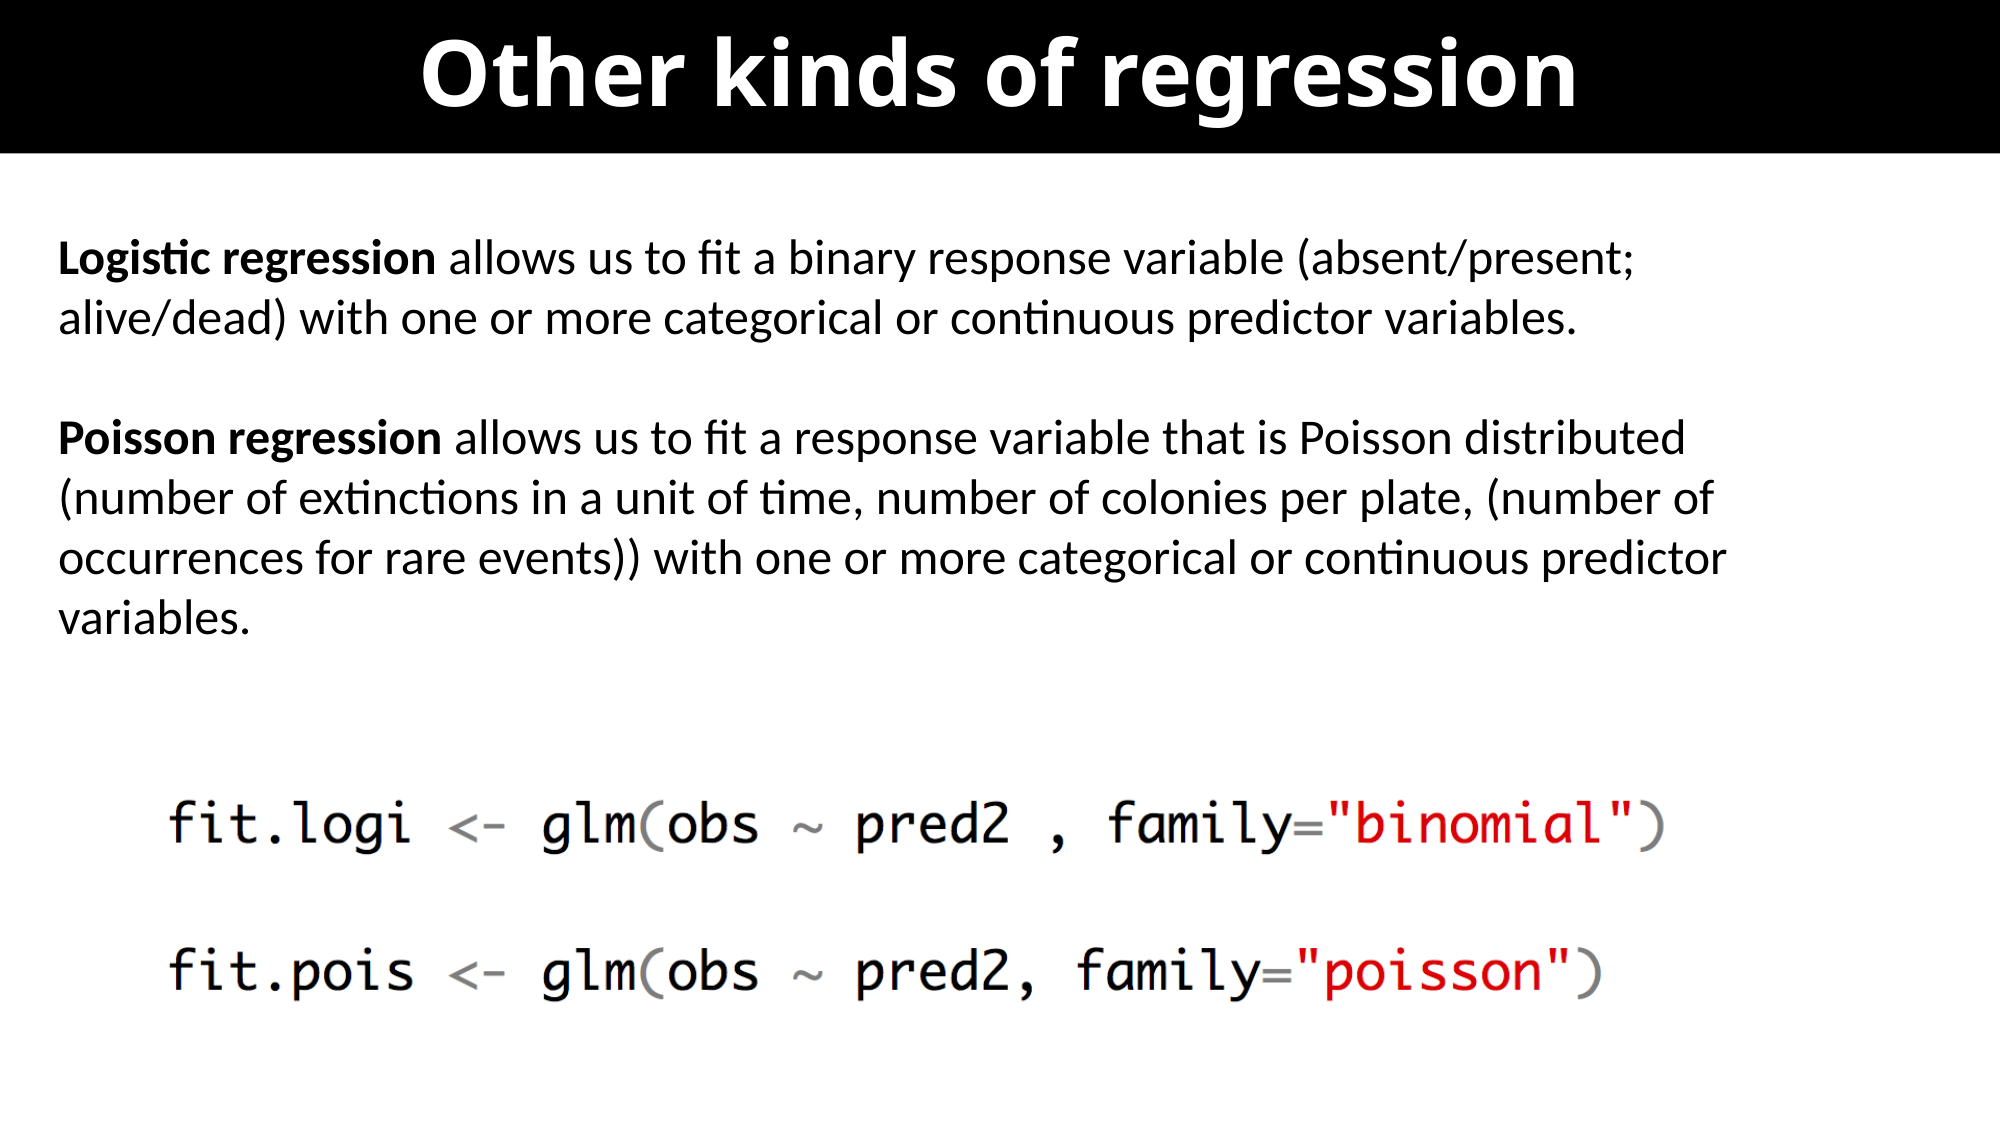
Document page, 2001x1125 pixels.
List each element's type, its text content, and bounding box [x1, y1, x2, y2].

title Other kinds of regression [0, 0, 2000, 154]
text_box Logistic regression allows us to fit a binary response variable (absent/present; alive/dead) with one or more categorical or continuous predictor variables. Poisson regression allows us to fit a response variable that is Poisson distributed (number of extinctions in a unit of time, number of colonies per plate, (number of occurrences for rare events)) with one or more categorical or continuous predictor variables. [43, 216, 1802, 832]
picture [149, 758, 1696, 1017]
